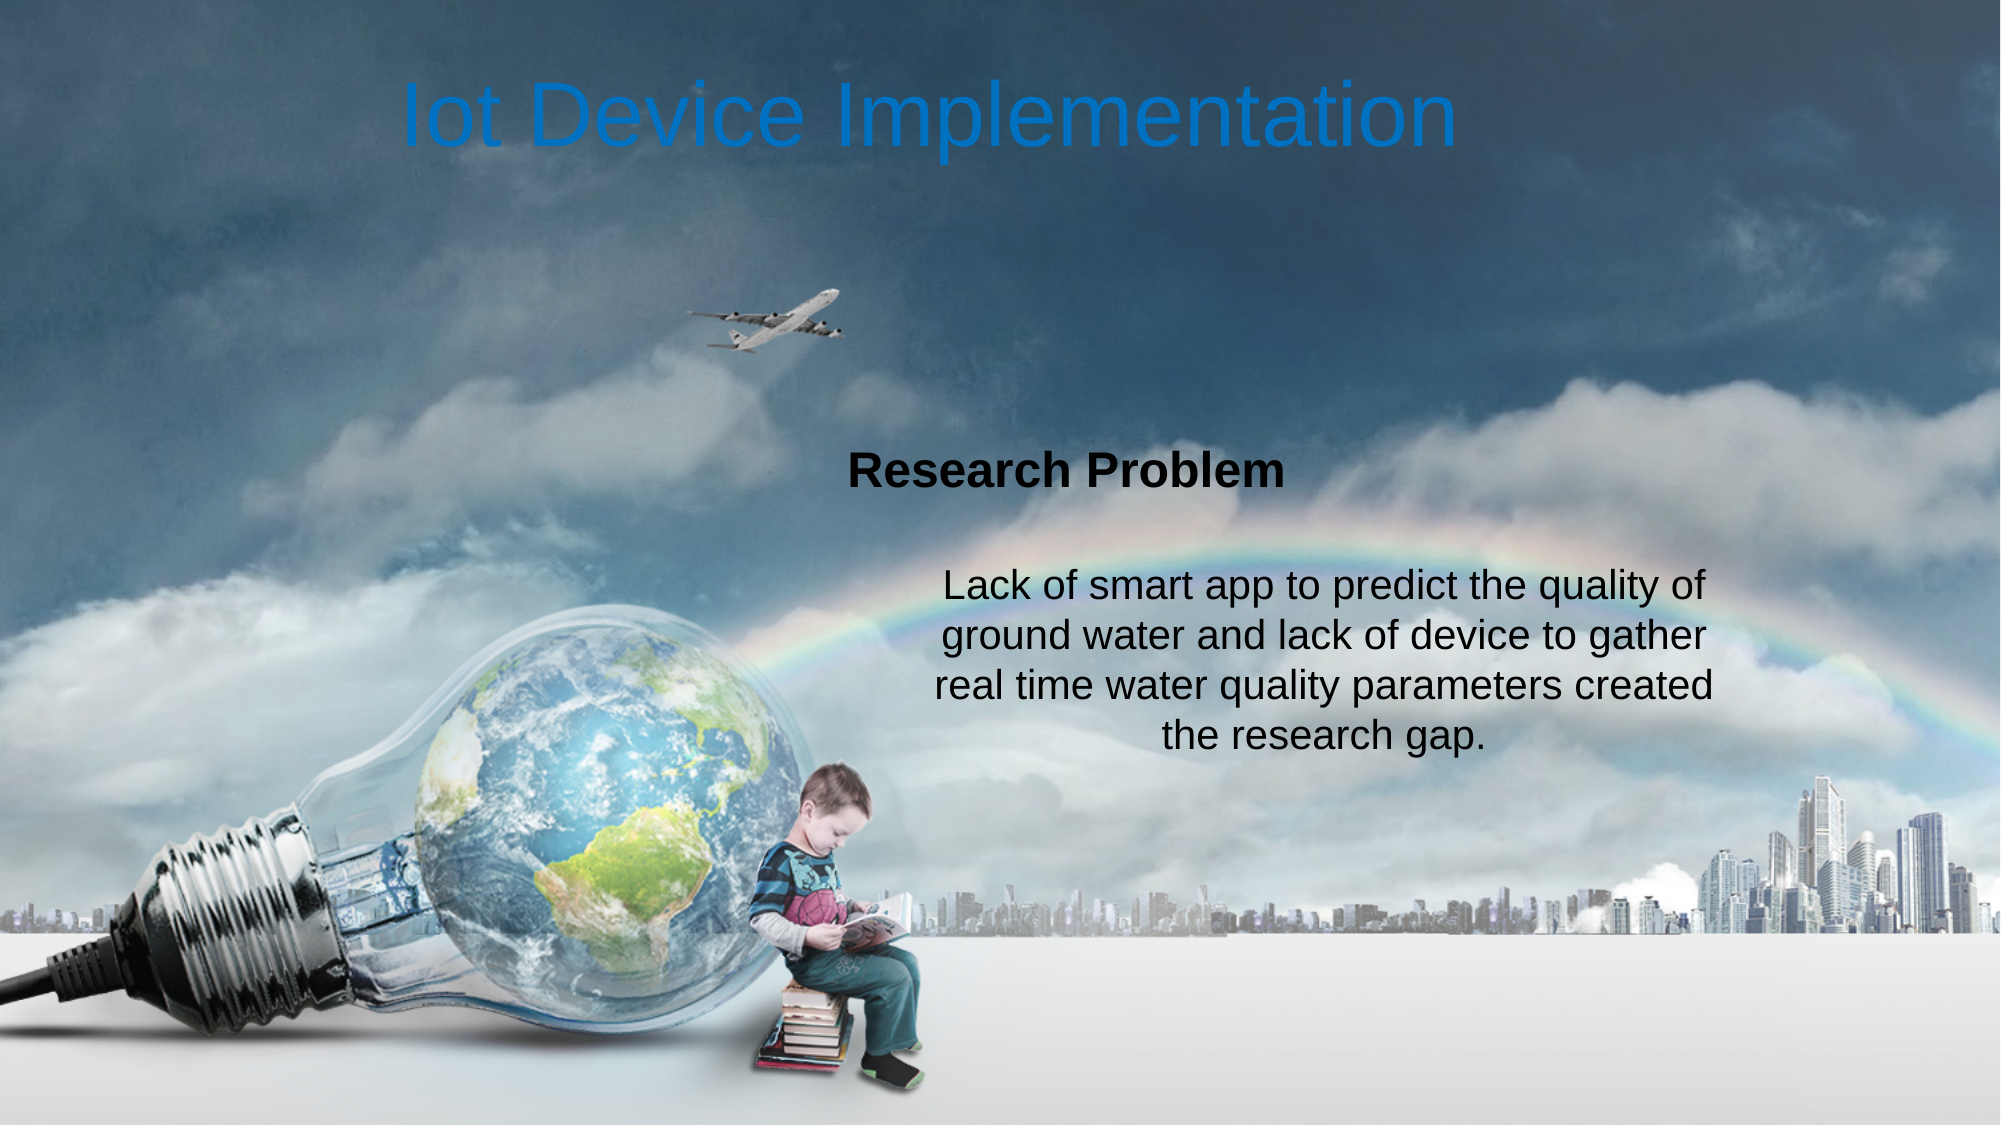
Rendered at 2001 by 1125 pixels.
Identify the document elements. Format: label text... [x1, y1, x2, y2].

picture [0, 0, 2001, 1125]
text_box Iot Device Implementation [137, 59, 1863, 278]
text_box Research Problem Lack of smart app to predict the quality of ground water and lack of device to gather real time water quality parameters created the research gap. [832, 430, 1742, 826]
